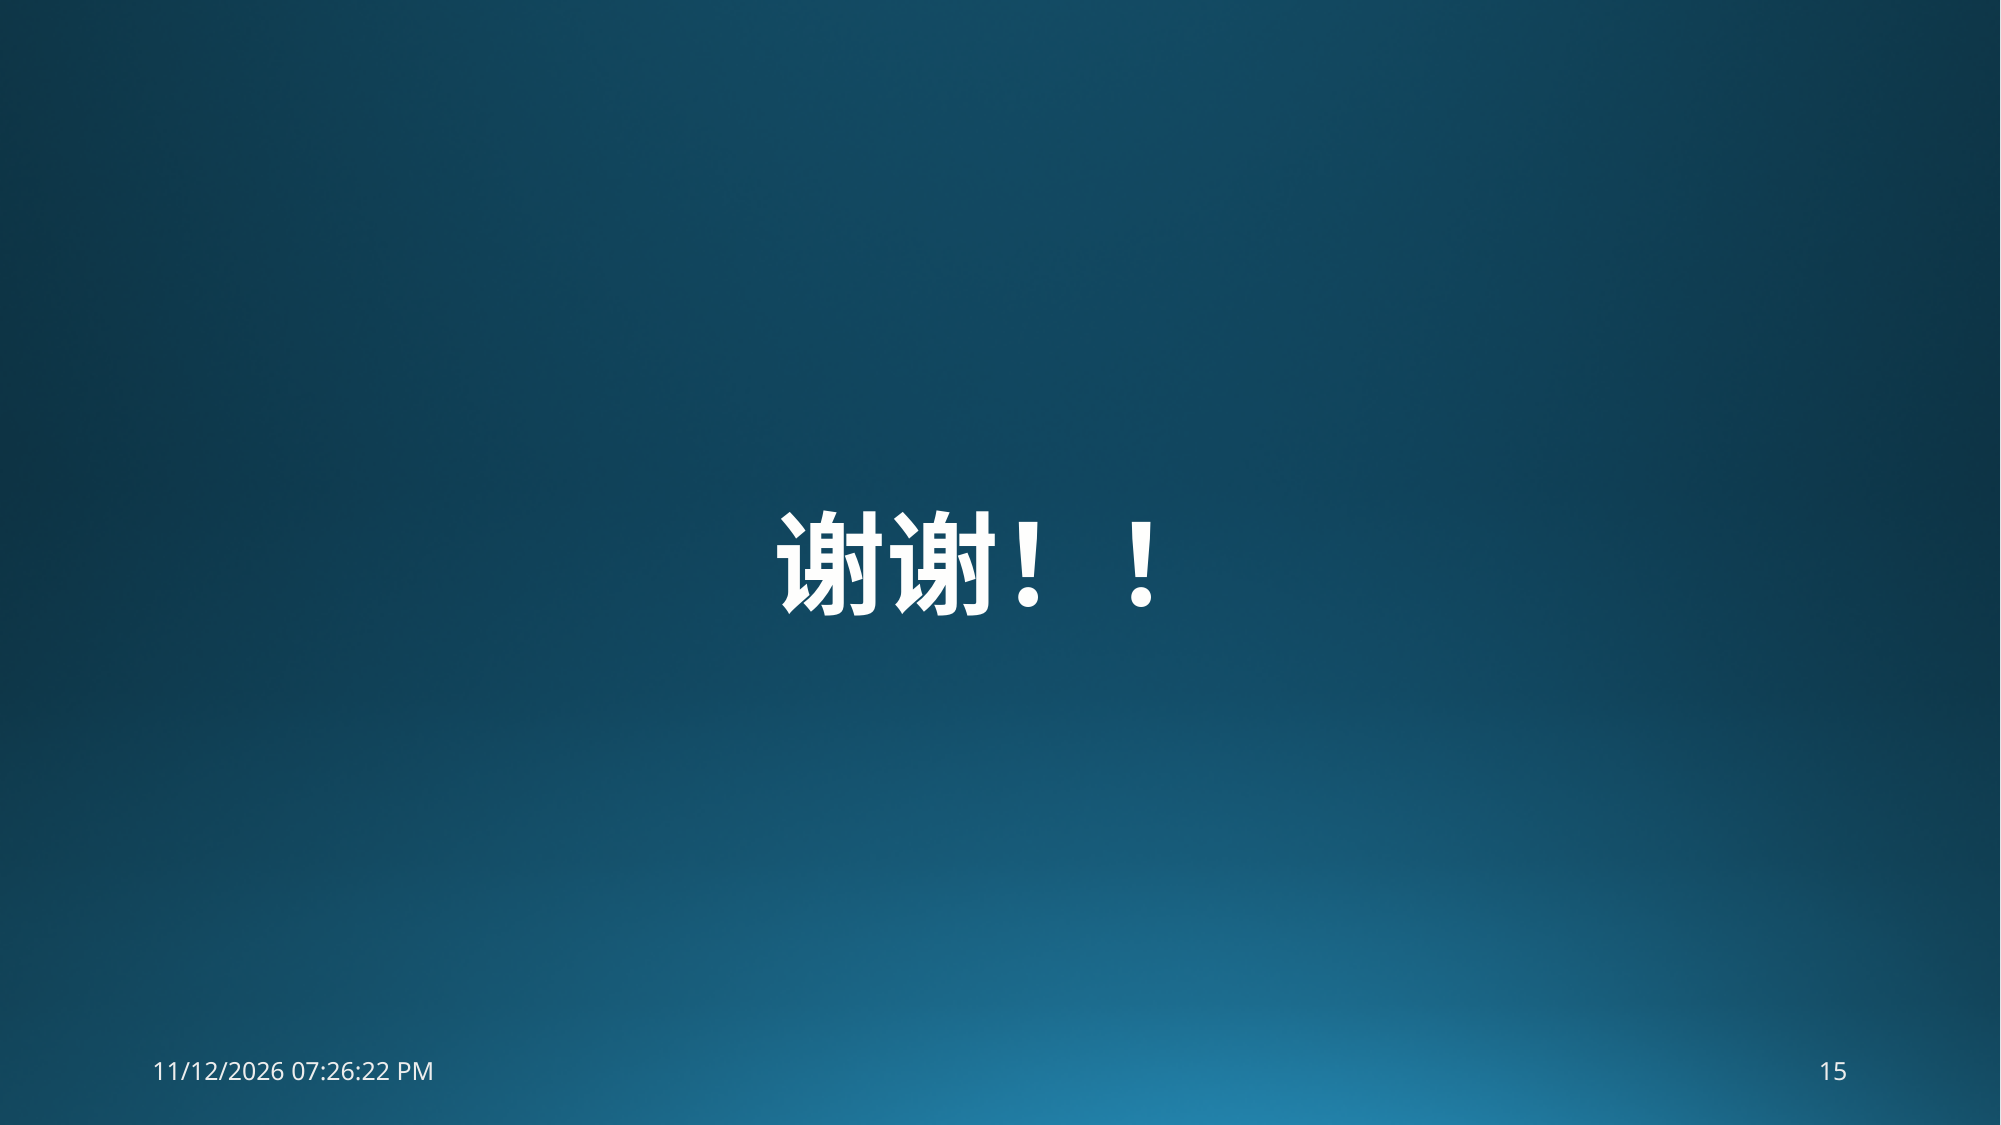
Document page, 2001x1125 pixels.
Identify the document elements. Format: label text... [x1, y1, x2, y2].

picture [0, 0, 2001, 1125]
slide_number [137, 1042, 588, 1103]
slide_number 15 [1412, 1042, 1863, 1103]
text_box 谢谢！！ [758, 486, 1242, 637]
